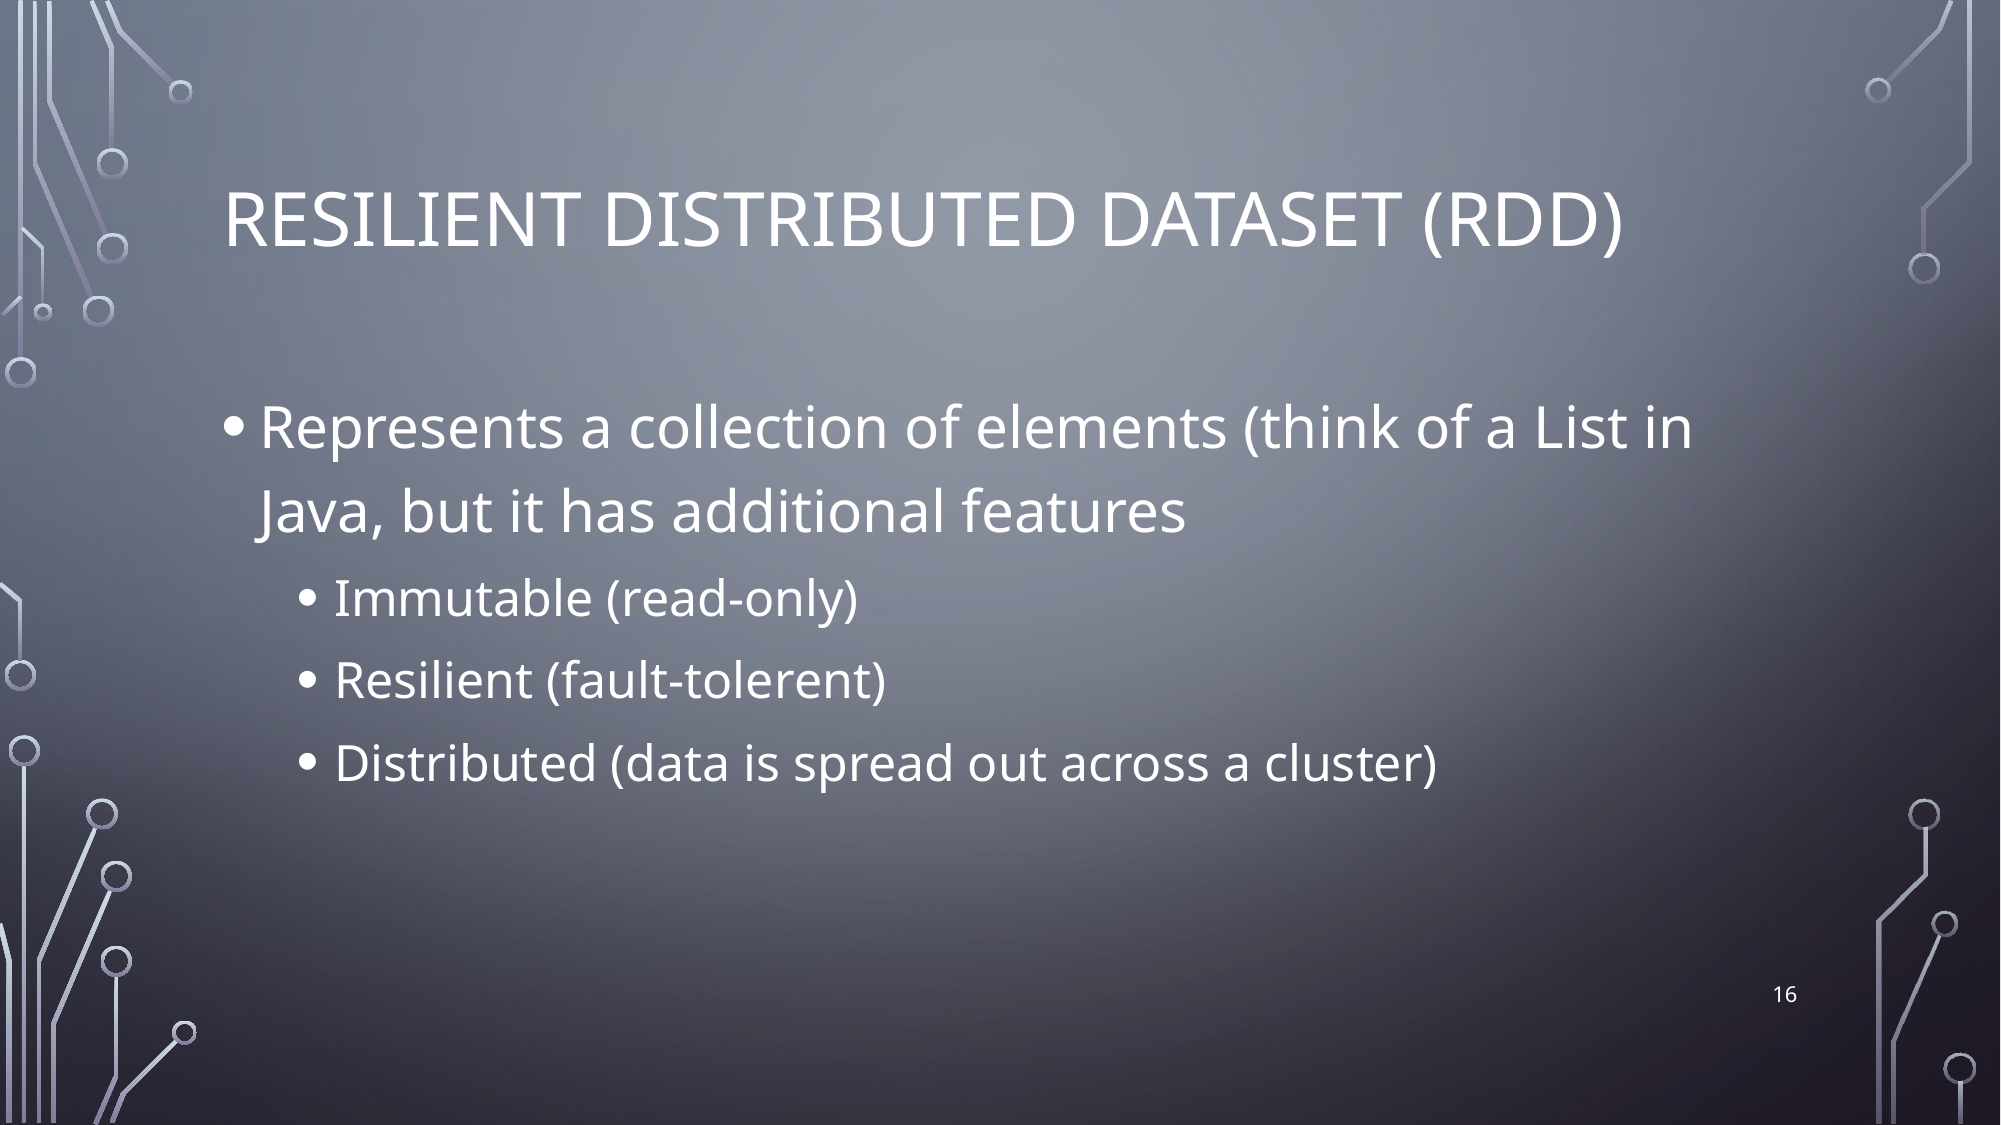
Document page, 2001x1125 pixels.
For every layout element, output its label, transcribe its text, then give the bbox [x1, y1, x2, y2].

list Represents a collection of elements (think of a List in Java, but it has additional features Immutable (read-only) Resilient (fault-tolerent) Distributed (data is spread out across a cluster) [206, 369, 1813, 950]
slide_number 16 [1685, 965, 1813, 1025]
title Resilient Distributed Dataset (RDD) [207, 101, 1813, 344]
